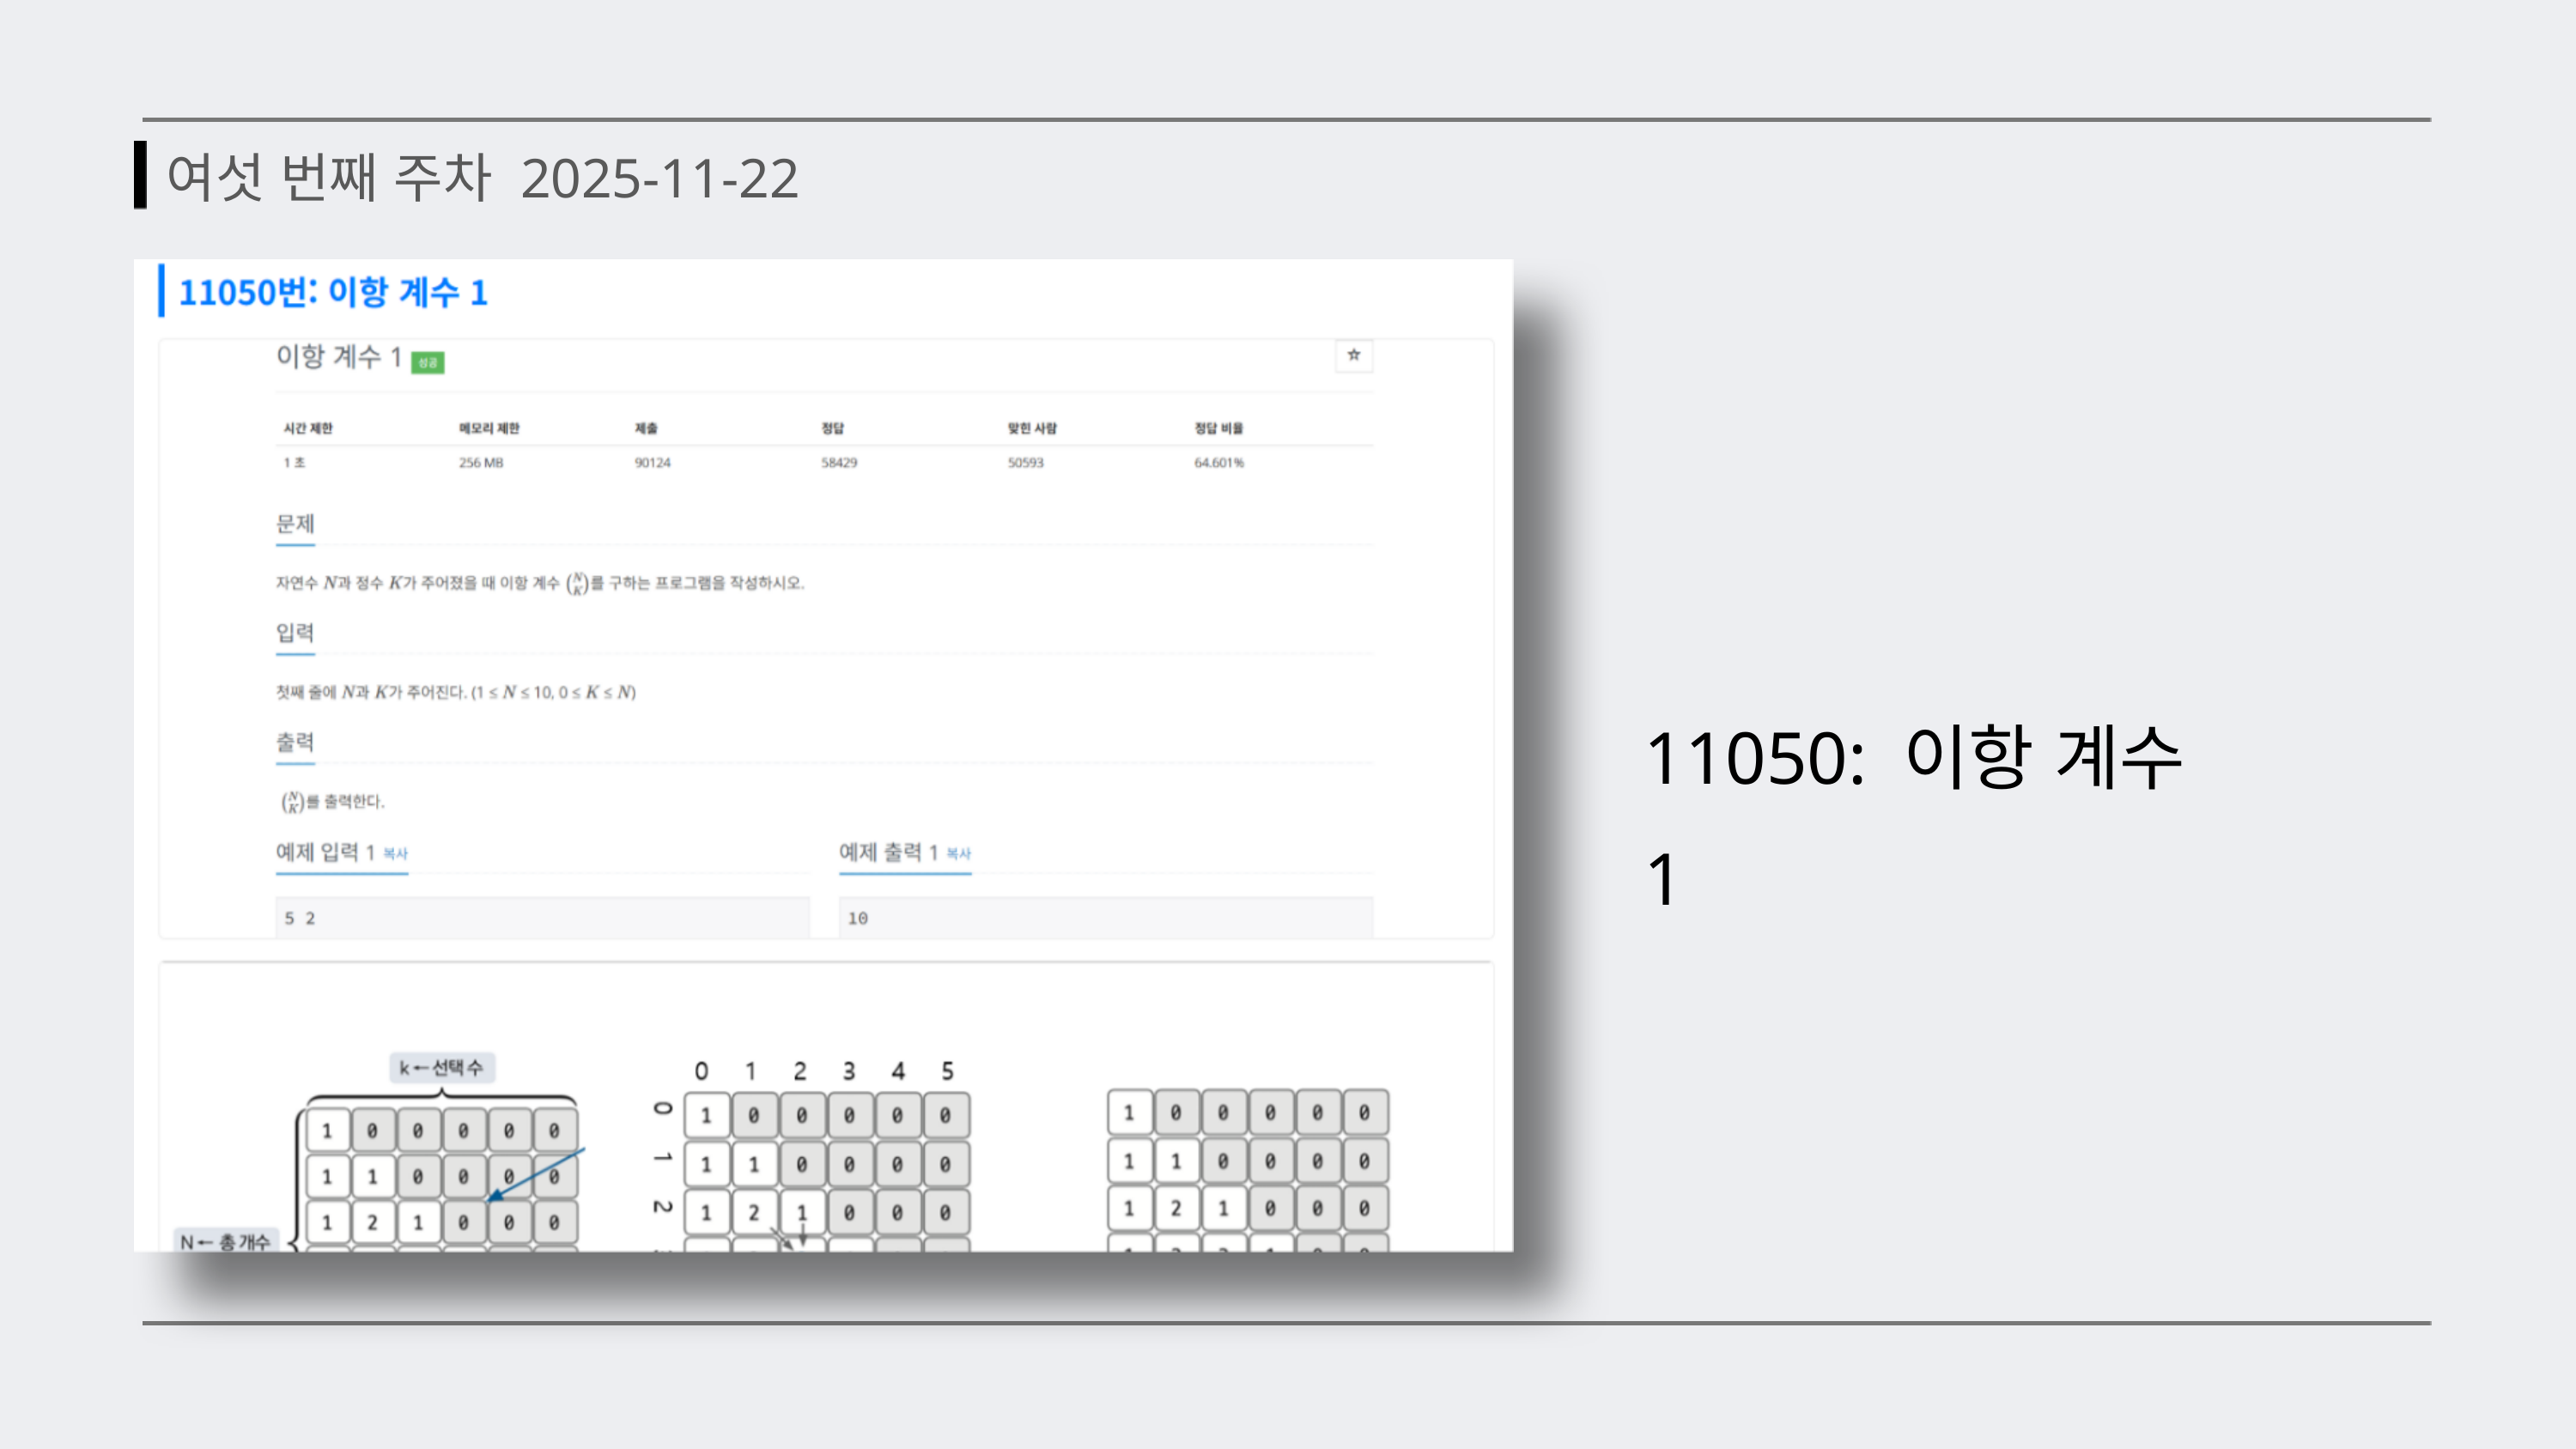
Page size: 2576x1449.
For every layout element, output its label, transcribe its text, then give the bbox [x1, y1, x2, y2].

picture [143, 1321, 2432, 1325]
picture [133, 141, 148, 209]
text_box 11050: 이항 계수 1 [1643, 677, 2209, 779]
picture [133, 258, 1514, 1252]
picture [143, 118, 2432, 122]
text_box 여섯 번째 주차 2025-11-22 [166, 139, 2451, 215]
